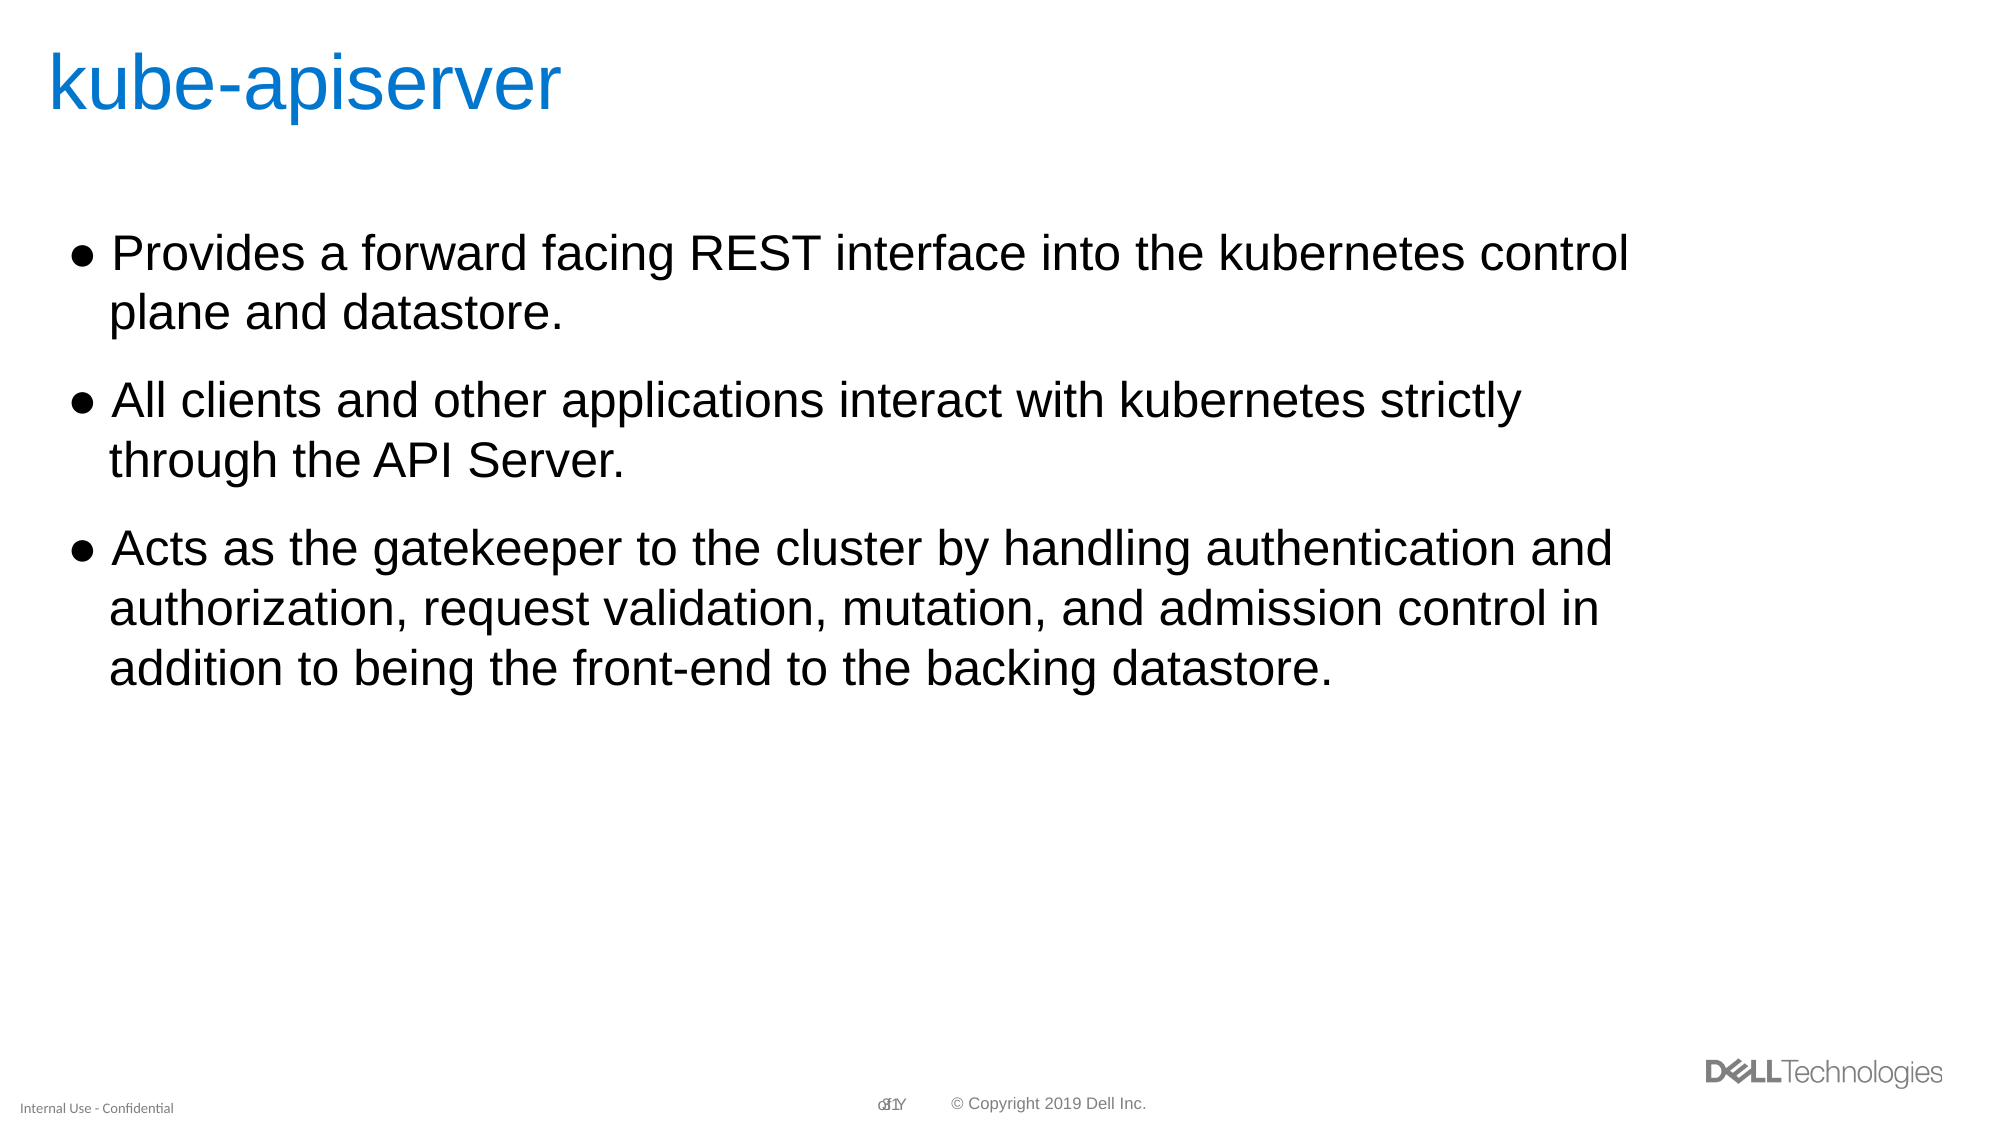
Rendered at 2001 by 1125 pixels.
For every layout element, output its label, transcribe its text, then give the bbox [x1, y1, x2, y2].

title kube-apiserver [48, 42, 1924, 200]
text_box ● Provides a forward facing REST interface into the kubernetes control plane and datastore. ● All clients and other applications interact with kubernetes strictly through the API Server. ● Acts as the gatekeeper to the cluster by handling authentication and authorization, request validation, mutation, and admission control in addition to being the front-end to the backing datastore. [47, 200, 1975, 925]
picture [1706, 1058, 1943, 1089]
